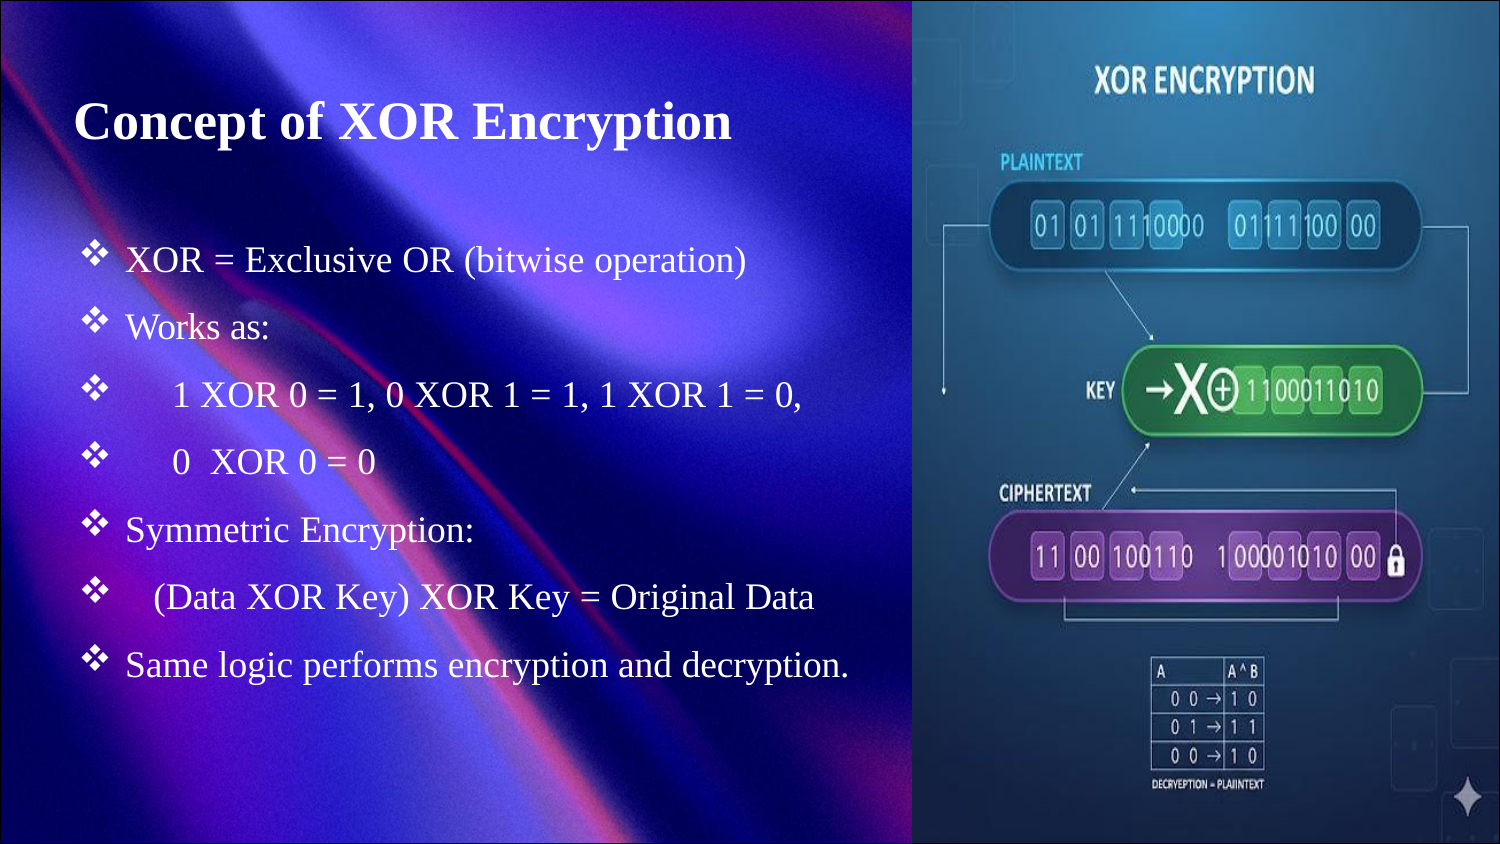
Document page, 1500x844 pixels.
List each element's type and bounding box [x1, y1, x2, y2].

picture [912, 0, 1500, 843]
text_box [0, 0, 910, 844]
